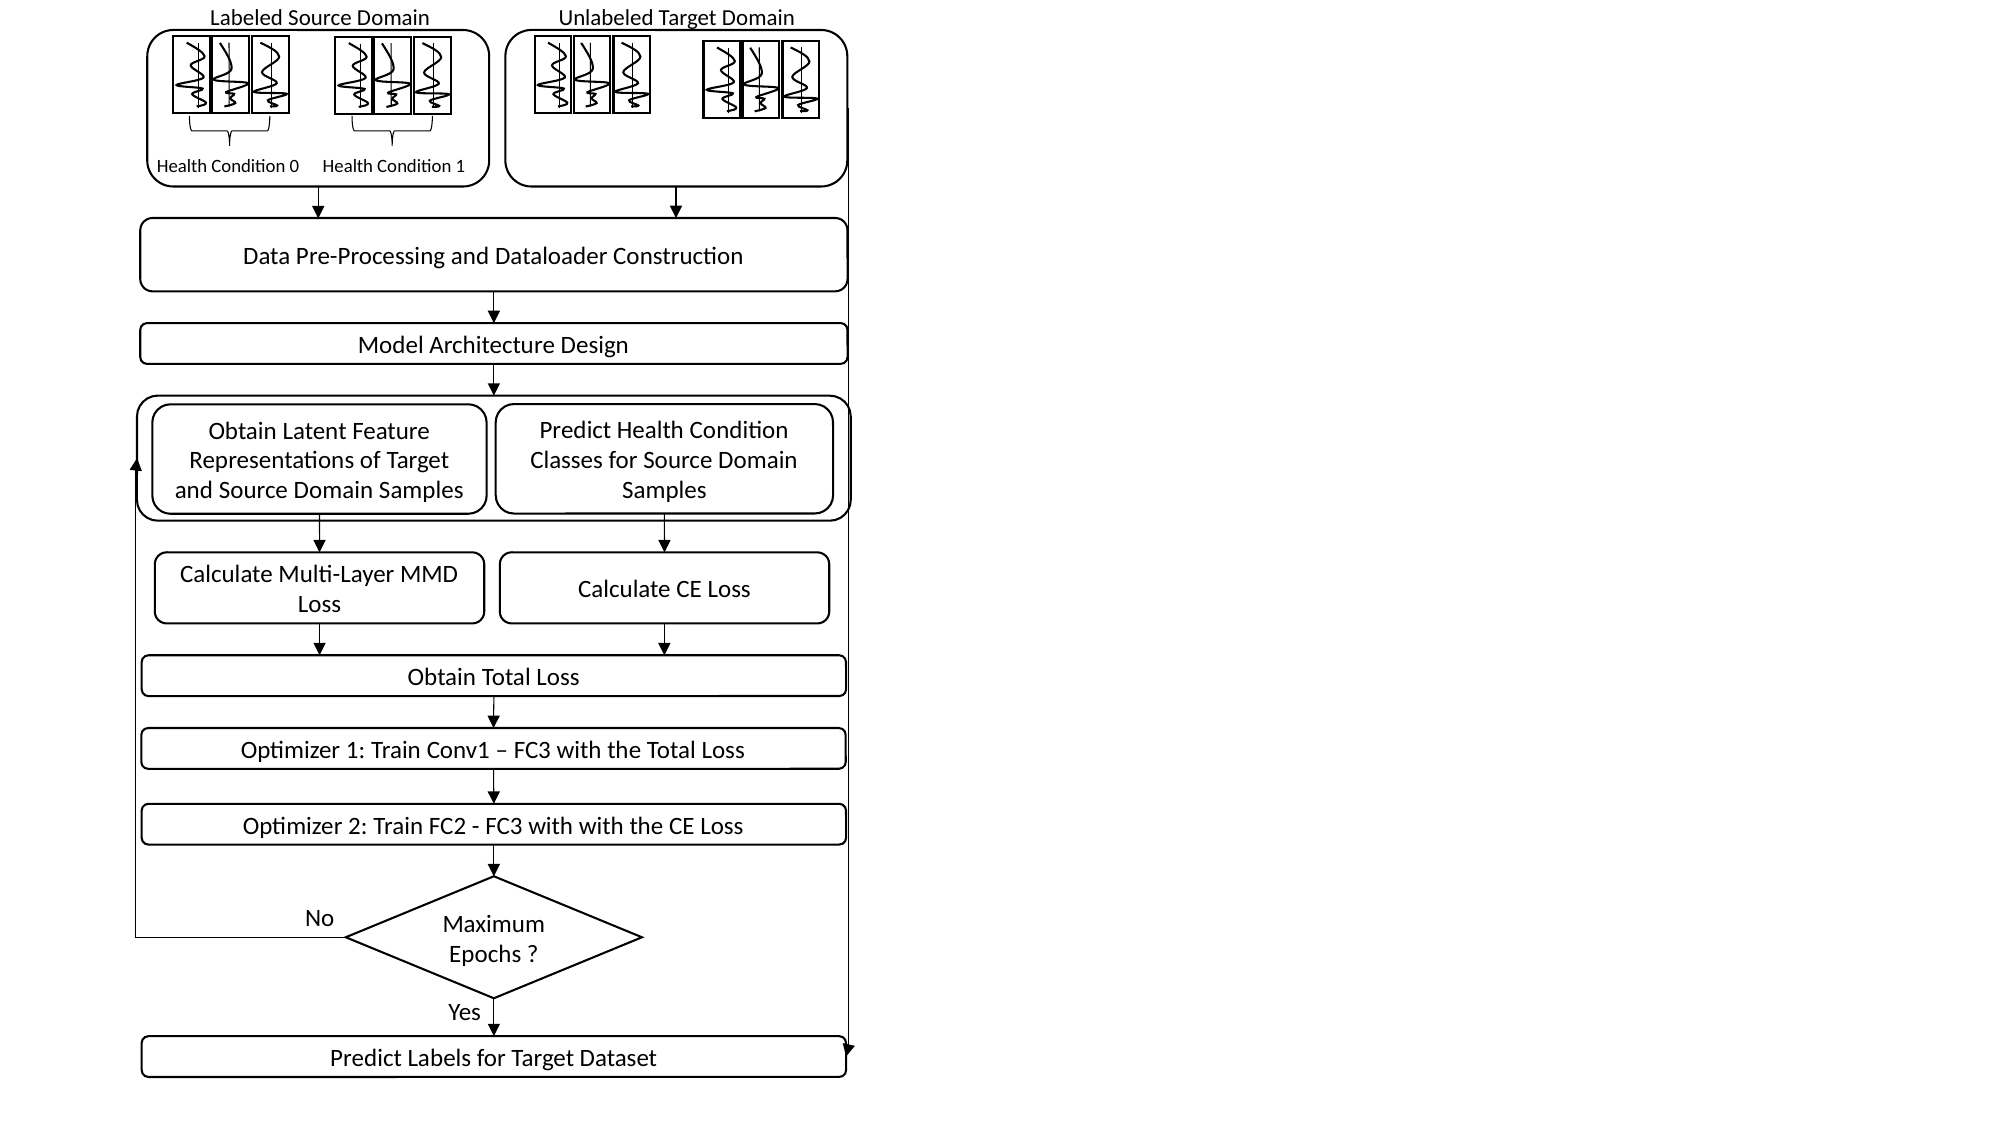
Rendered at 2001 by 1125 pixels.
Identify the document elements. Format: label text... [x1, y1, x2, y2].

text_box Obtain Latent Feature Representations of Target and Source Domain Samples [151, 403, 488, 515]
text_box [504, 28, 849, 188]
text_box No [290, 894, 350, 940]
text_box Maximum Epochs ? [349, 875, 645, 999]
text_box [135, 394, 846, 522]
text_box Optimizer 1: Train Conv1 – FC3 with the Total Loss [346, 726, 846, 770]
text_box Optimizer 2: Train FC2 - FC3 with with the CE Loss [346, 802, 846, 846]
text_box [335, 36, 451, 114]
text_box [703, 41, 820, 119]
text_box Obtain Total Loss [346, 654, 846, 698]
text_box Health Condition 0 [142, 146, 158, 184]
text_box Predict Labels for Target Dataset [140, 1035, 848, 1079]
text_box Data Pre-Processing and Dataloader Construction [139, 216, 846, 293]
text_box Labeled Source Domain [195, 0, 446, 38]
text_box Unlabeled Target Domain [543, 0, 811, 38]
text_box Calculate Multi-Layer MMD Loss [346, 551, 486, 625]
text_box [534, 36, 651, 114]
text_box [146, 28, 491, 188]
text_box Model Architecture Design [139, 322, 846, 365]
text_box Predict Health Condition Classes for Source Domain Samples [494, 403, 835, 515]
text_box Yes [433, 988, 497, 1033]
text_box Calculate CE Loss [498, 551, 831, 625]
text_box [137, 458, 346, 938]
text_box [173, 36, 289, 114]
